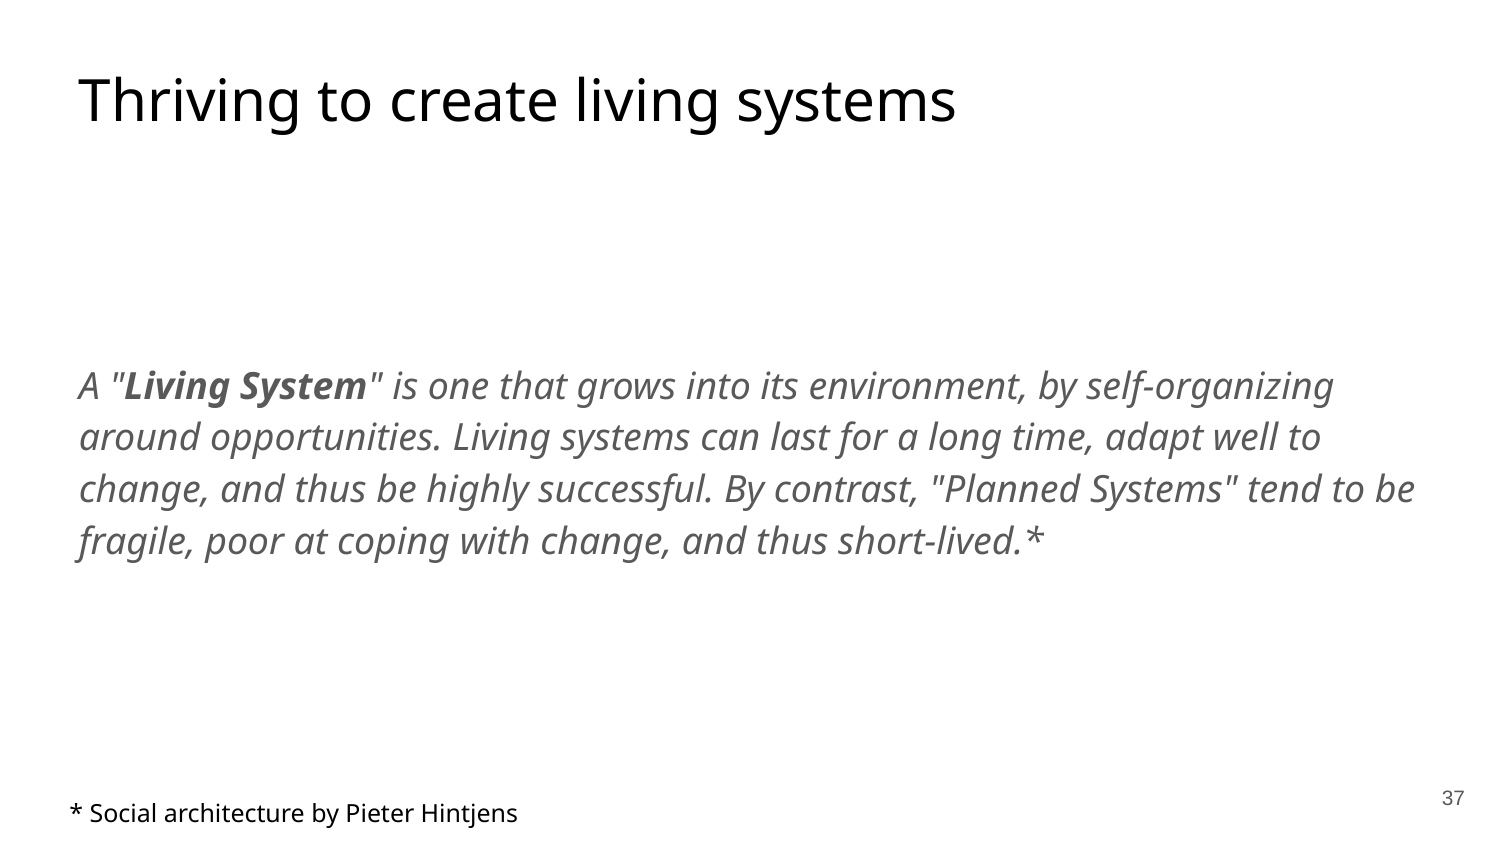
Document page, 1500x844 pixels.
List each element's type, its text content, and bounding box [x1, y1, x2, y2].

text_box * Social architecture by Pieter Hintjens [54, 782, 1003, 844]
slide_number ‹#› [1389, 764, 1480, 830]
list A "Living System" is one that grows into its environment, by self-organizing around opportunities. Living systems can last for a long time, adapt well to change, and thus be highly successful. By contrast, "Planned Systems" tend to be fragile, poor at coping with change, and thus short-lived.* [63, 176, 1462, 737]
title Thriving to create living systems [63, 48, 1462, 142]
